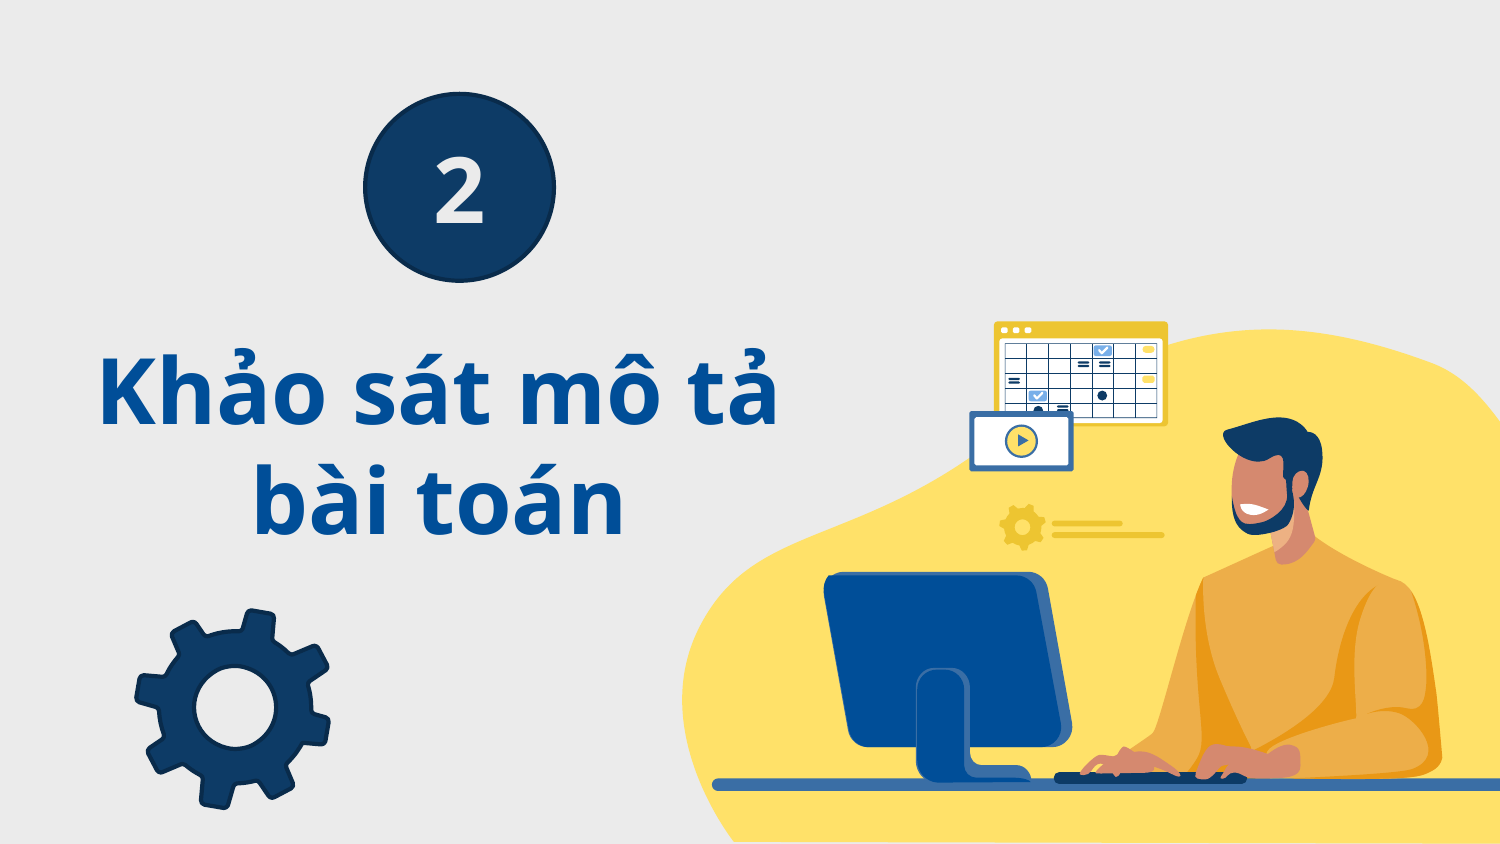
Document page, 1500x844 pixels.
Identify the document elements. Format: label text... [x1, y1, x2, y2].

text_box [646, 321, 1500, 844]
text_box [134, 608, 331, 811]
text_box 2 [363, 91, 557, 283]
title Khảo sát mô tả bài toán [11, 332, 641, 554]
